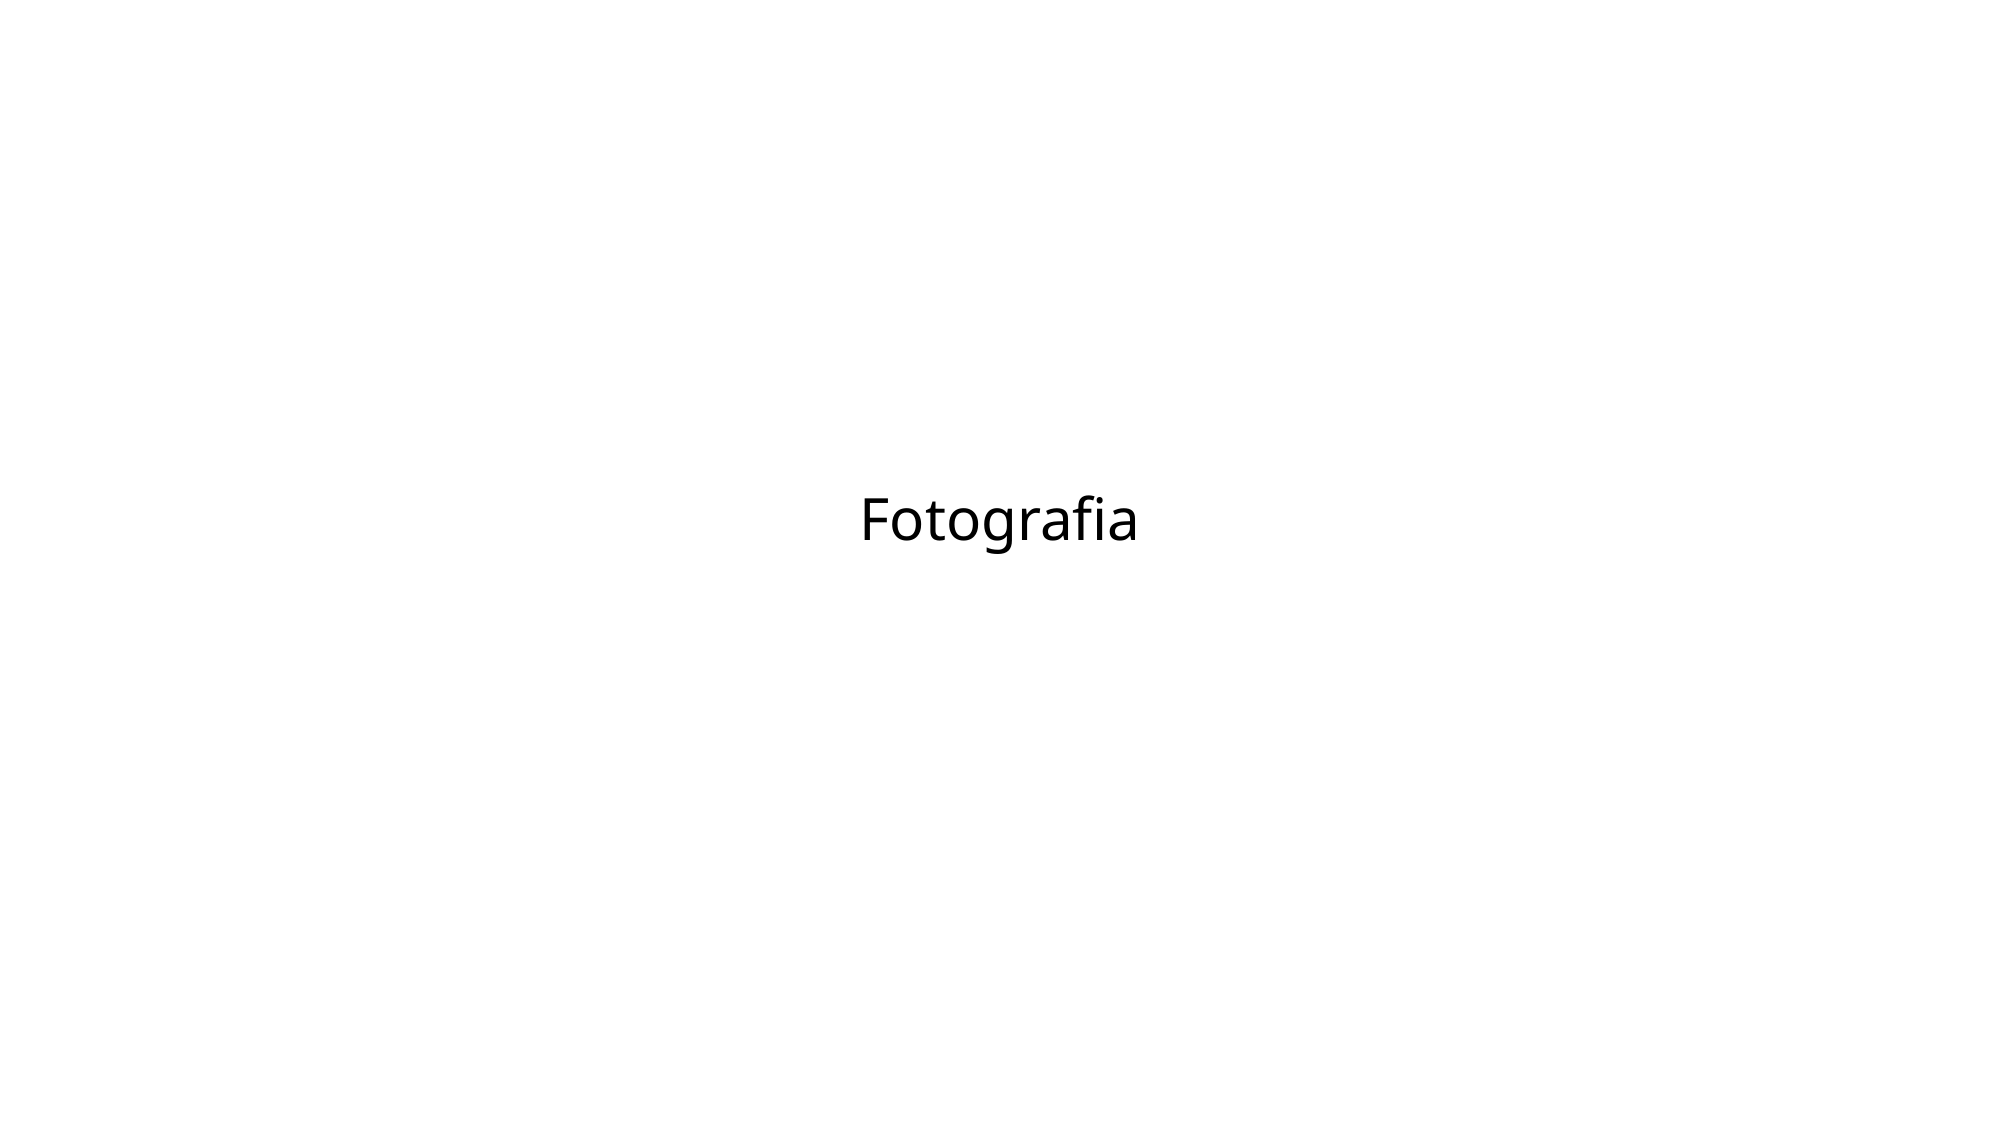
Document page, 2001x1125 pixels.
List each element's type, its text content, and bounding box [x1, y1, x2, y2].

title Fotografia [137, 480, 1863, 563]
